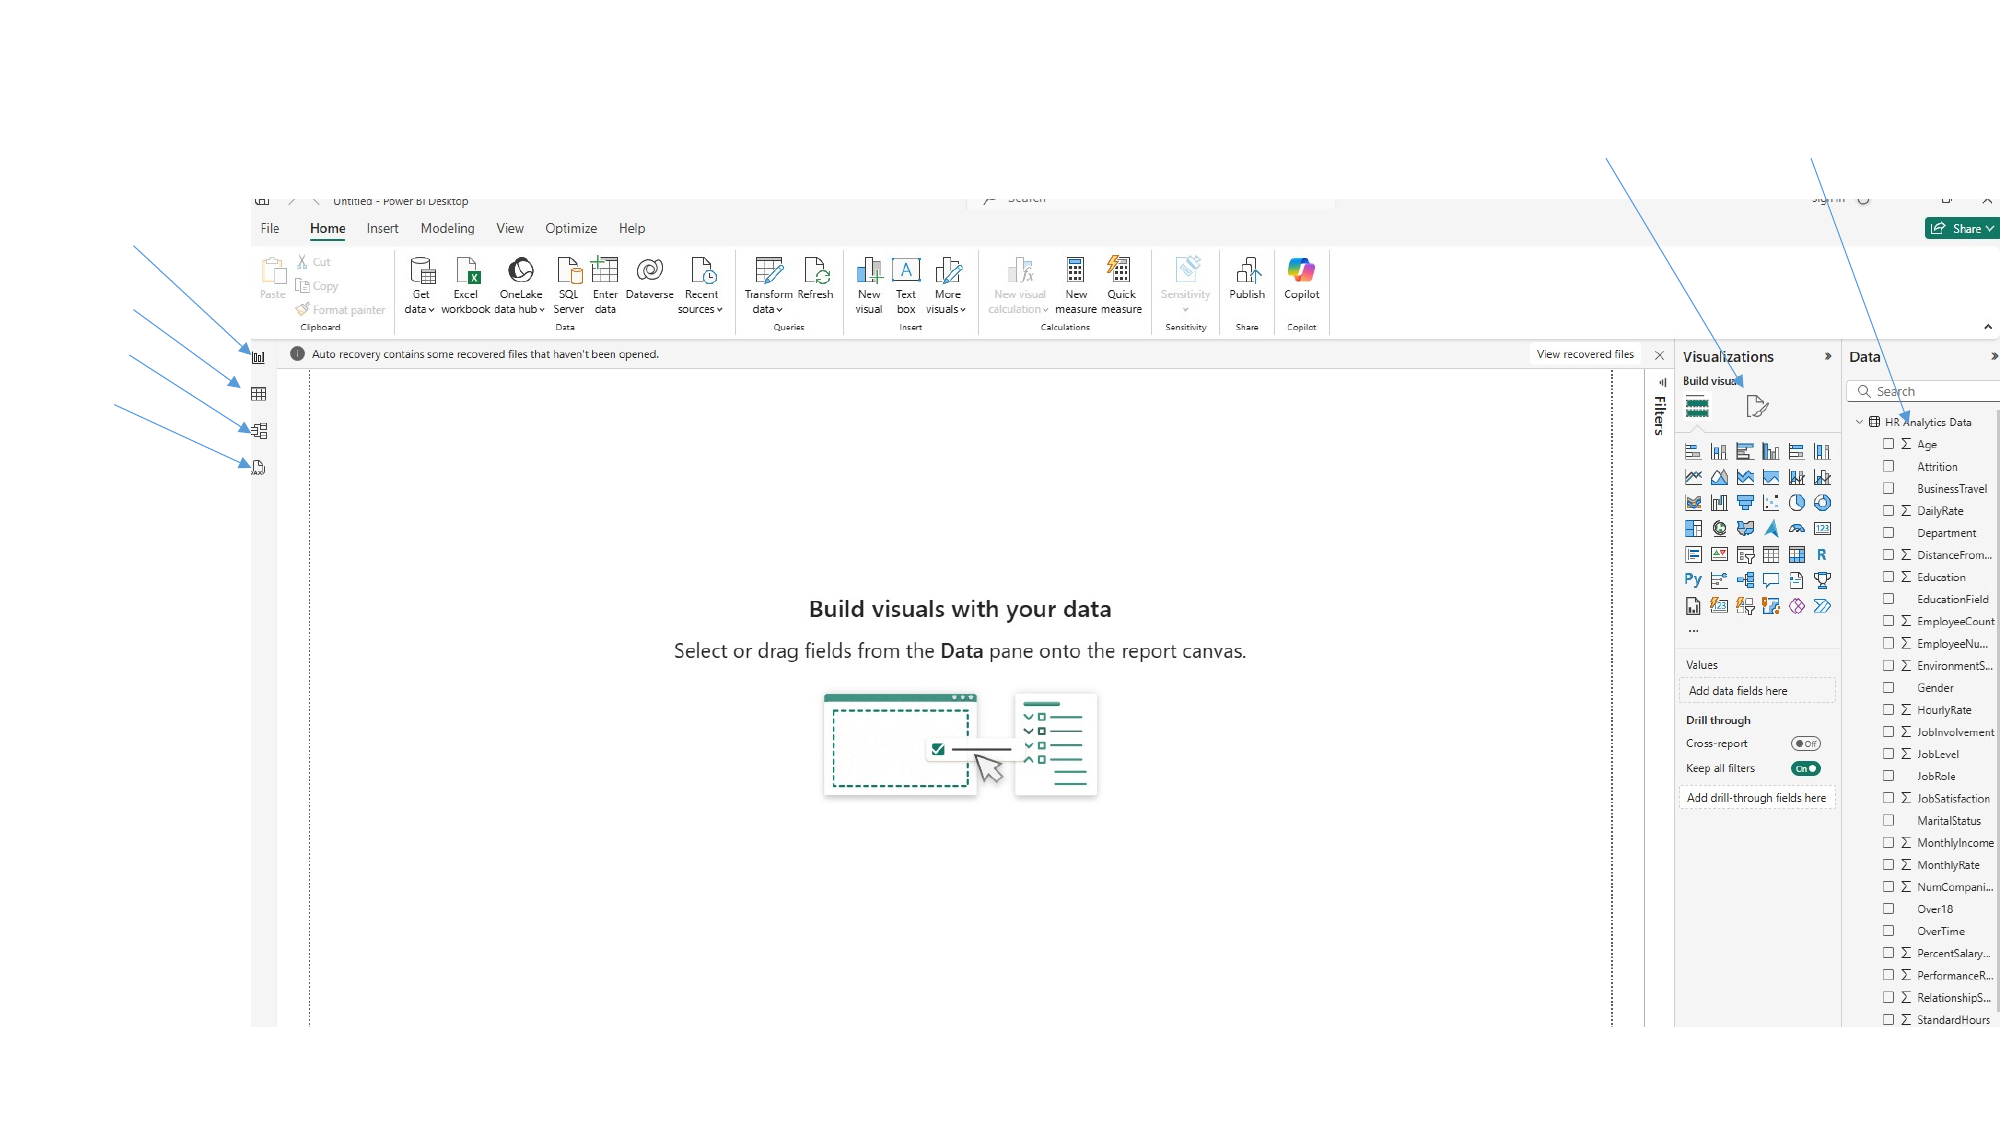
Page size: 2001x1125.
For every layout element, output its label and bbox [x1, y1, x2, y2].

text_box [114, 404, 252, 468]
text_box [1810, 158, 1909, 424]
picture [251, 199, 2000, 1027]
text_box [133, 245, 252, 356]
text_box [129, 354, 252, 404]
text_box [1605, 158, 1744, 389]
